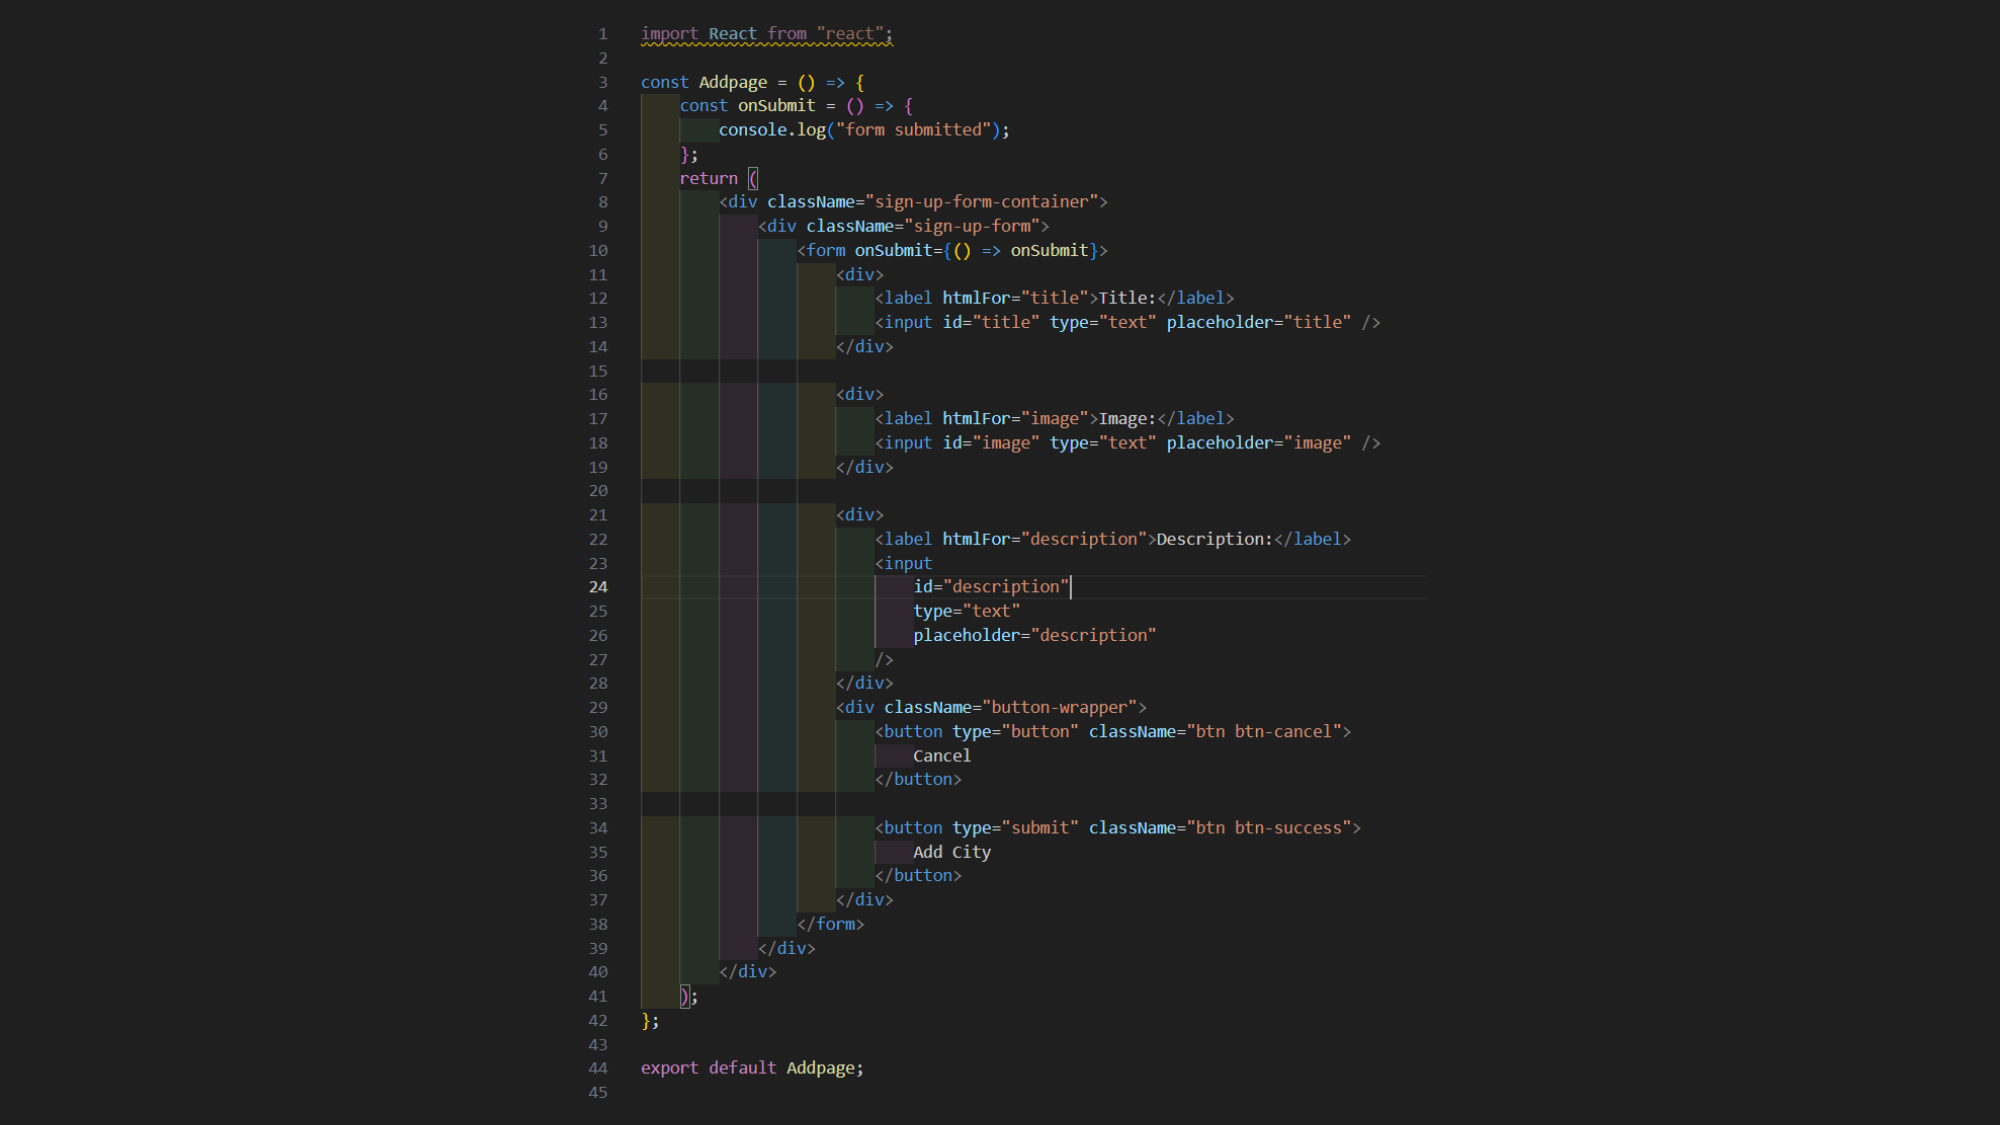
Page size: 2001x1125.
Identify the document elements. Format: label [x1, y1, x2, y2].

picture [574, 19, 1426, 1106]
